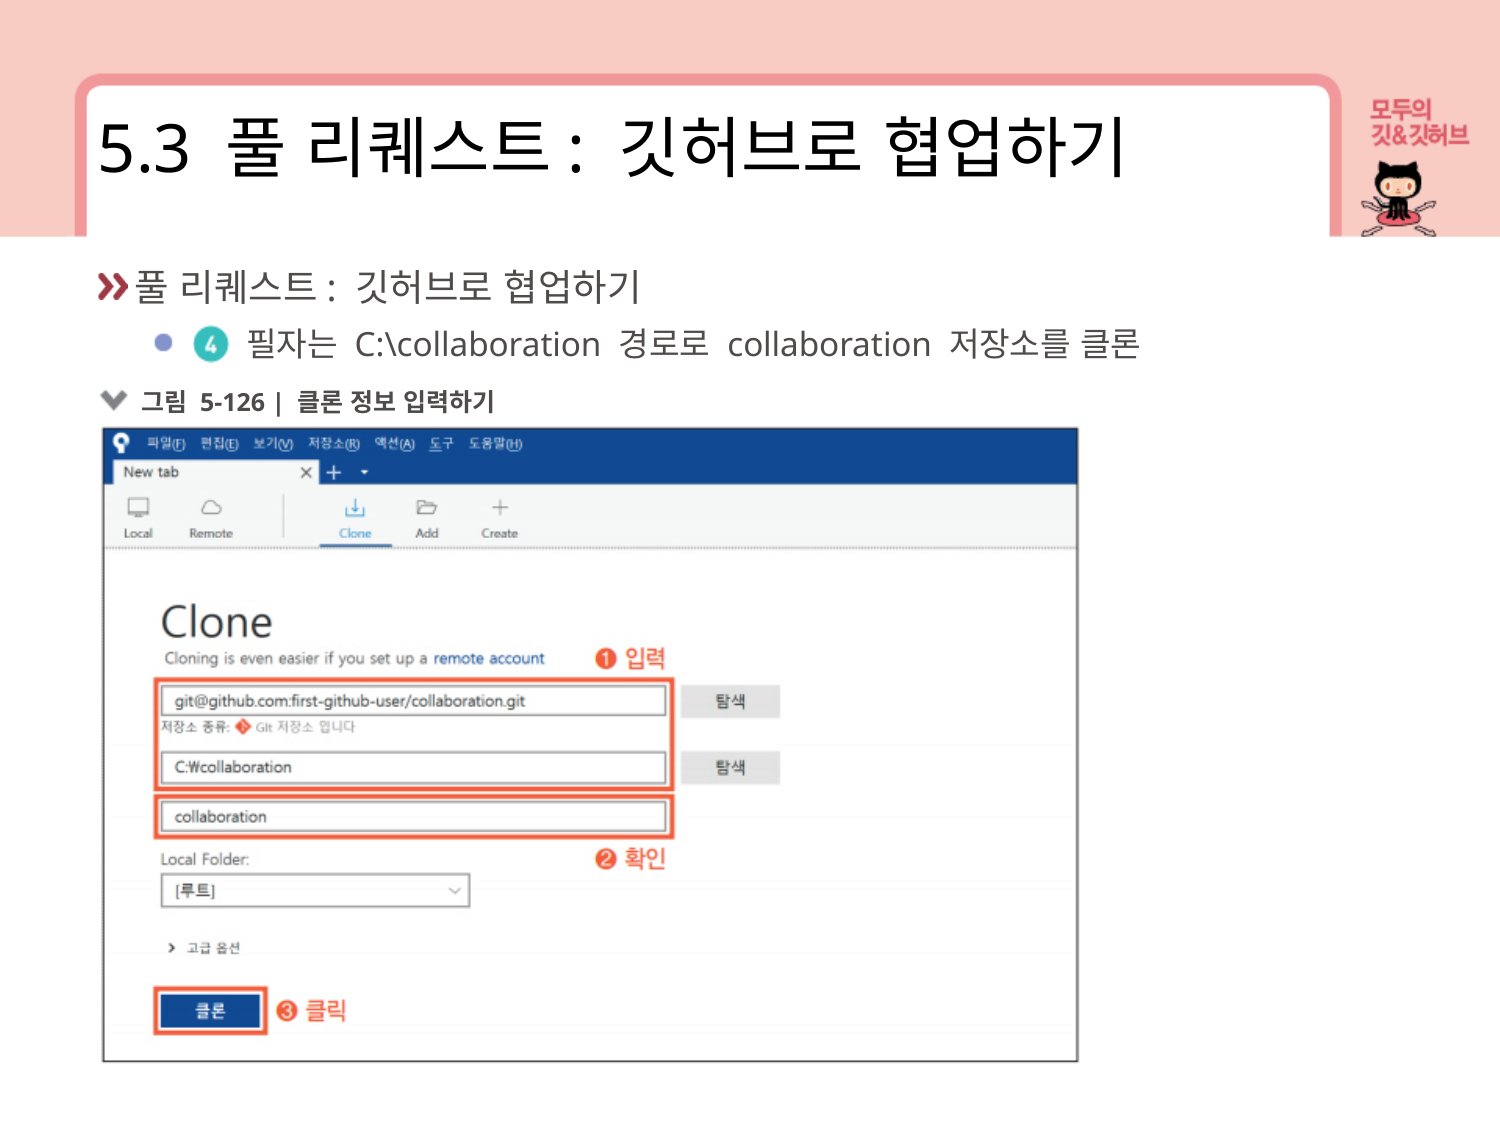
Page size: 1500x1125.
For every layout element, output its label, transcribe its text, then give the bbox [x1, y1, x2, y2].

picture [0, 0, 1500, 1125]
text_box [97, 376, 1374, 422]
text_box 풀 리퀘스트: 깃허브로 협업하기 필자는 C:\collaboration 경로로 collaboration 저장소를 클론 [82, 252, 1413, 1067]
text_box 5.3 풀 리퀘스트: 깃허브로 협업하기 [82, 61, 1413, 193]
